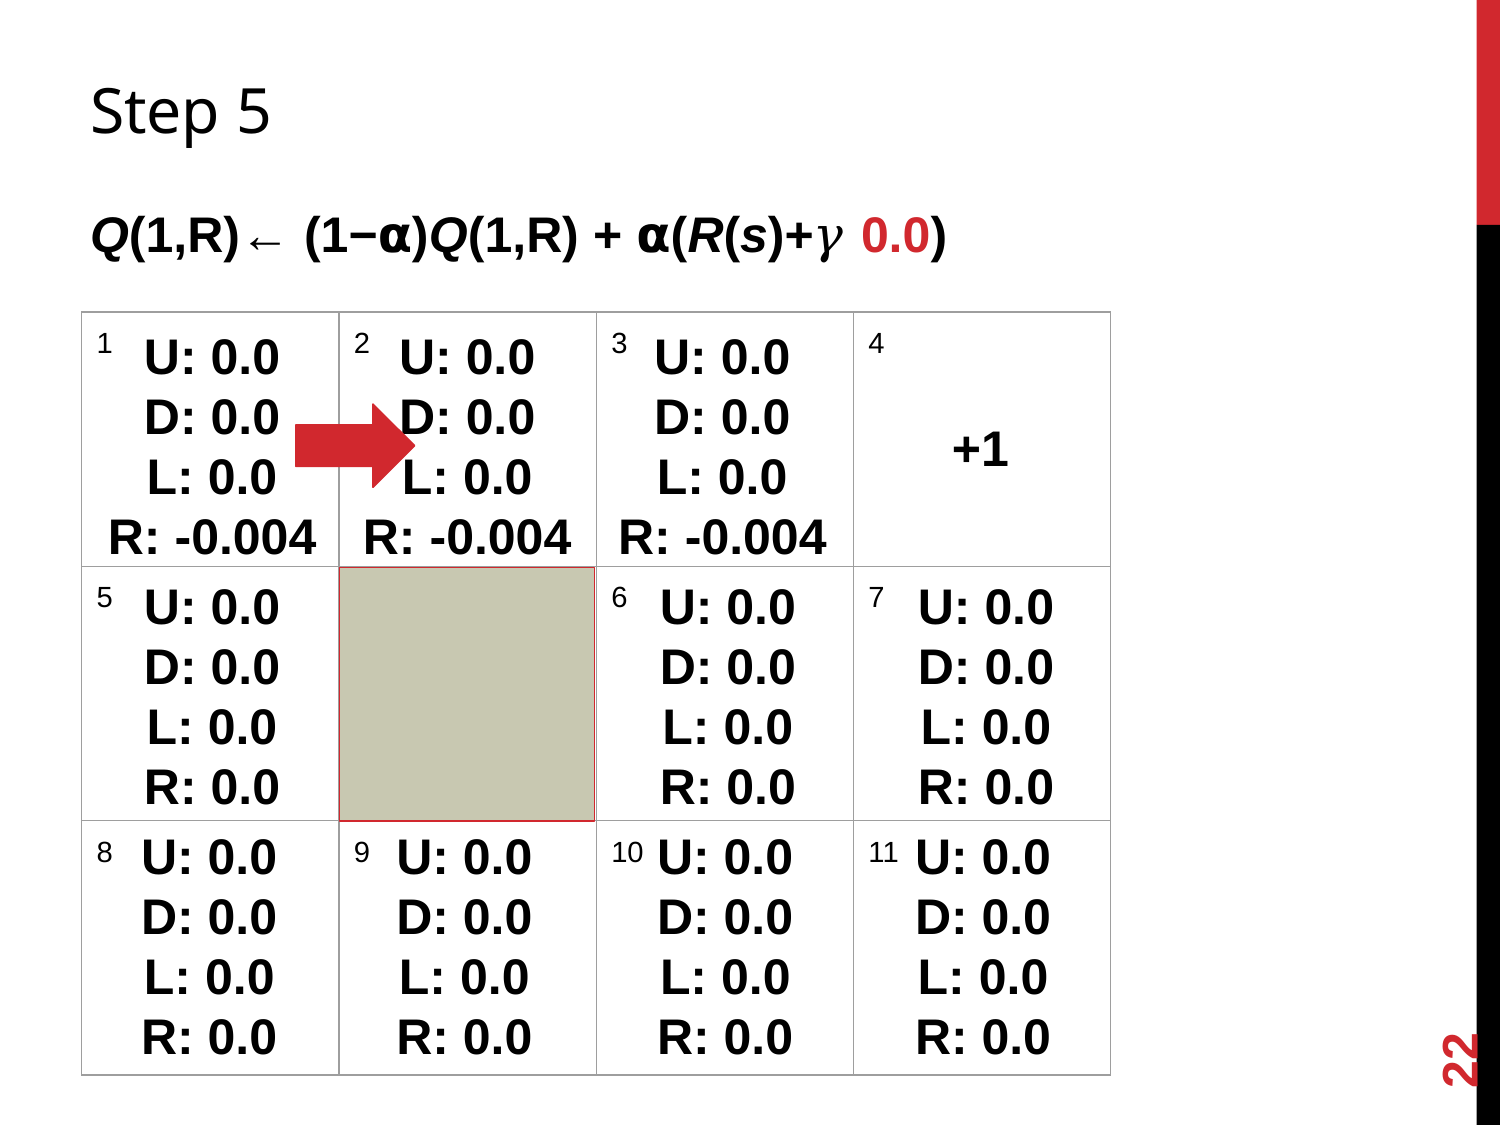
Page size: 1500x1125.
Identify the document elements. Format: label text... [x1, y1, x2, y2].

title Step 5 [75, 25, 1401, 154]
slide_number 22 [1427, 887, 1488, 1104]
list Q(1,R)← (1−⍺)Q(1,R) + ⍺(R(s)+𝛾 0.0) [75, 195, 1401, 1104]
